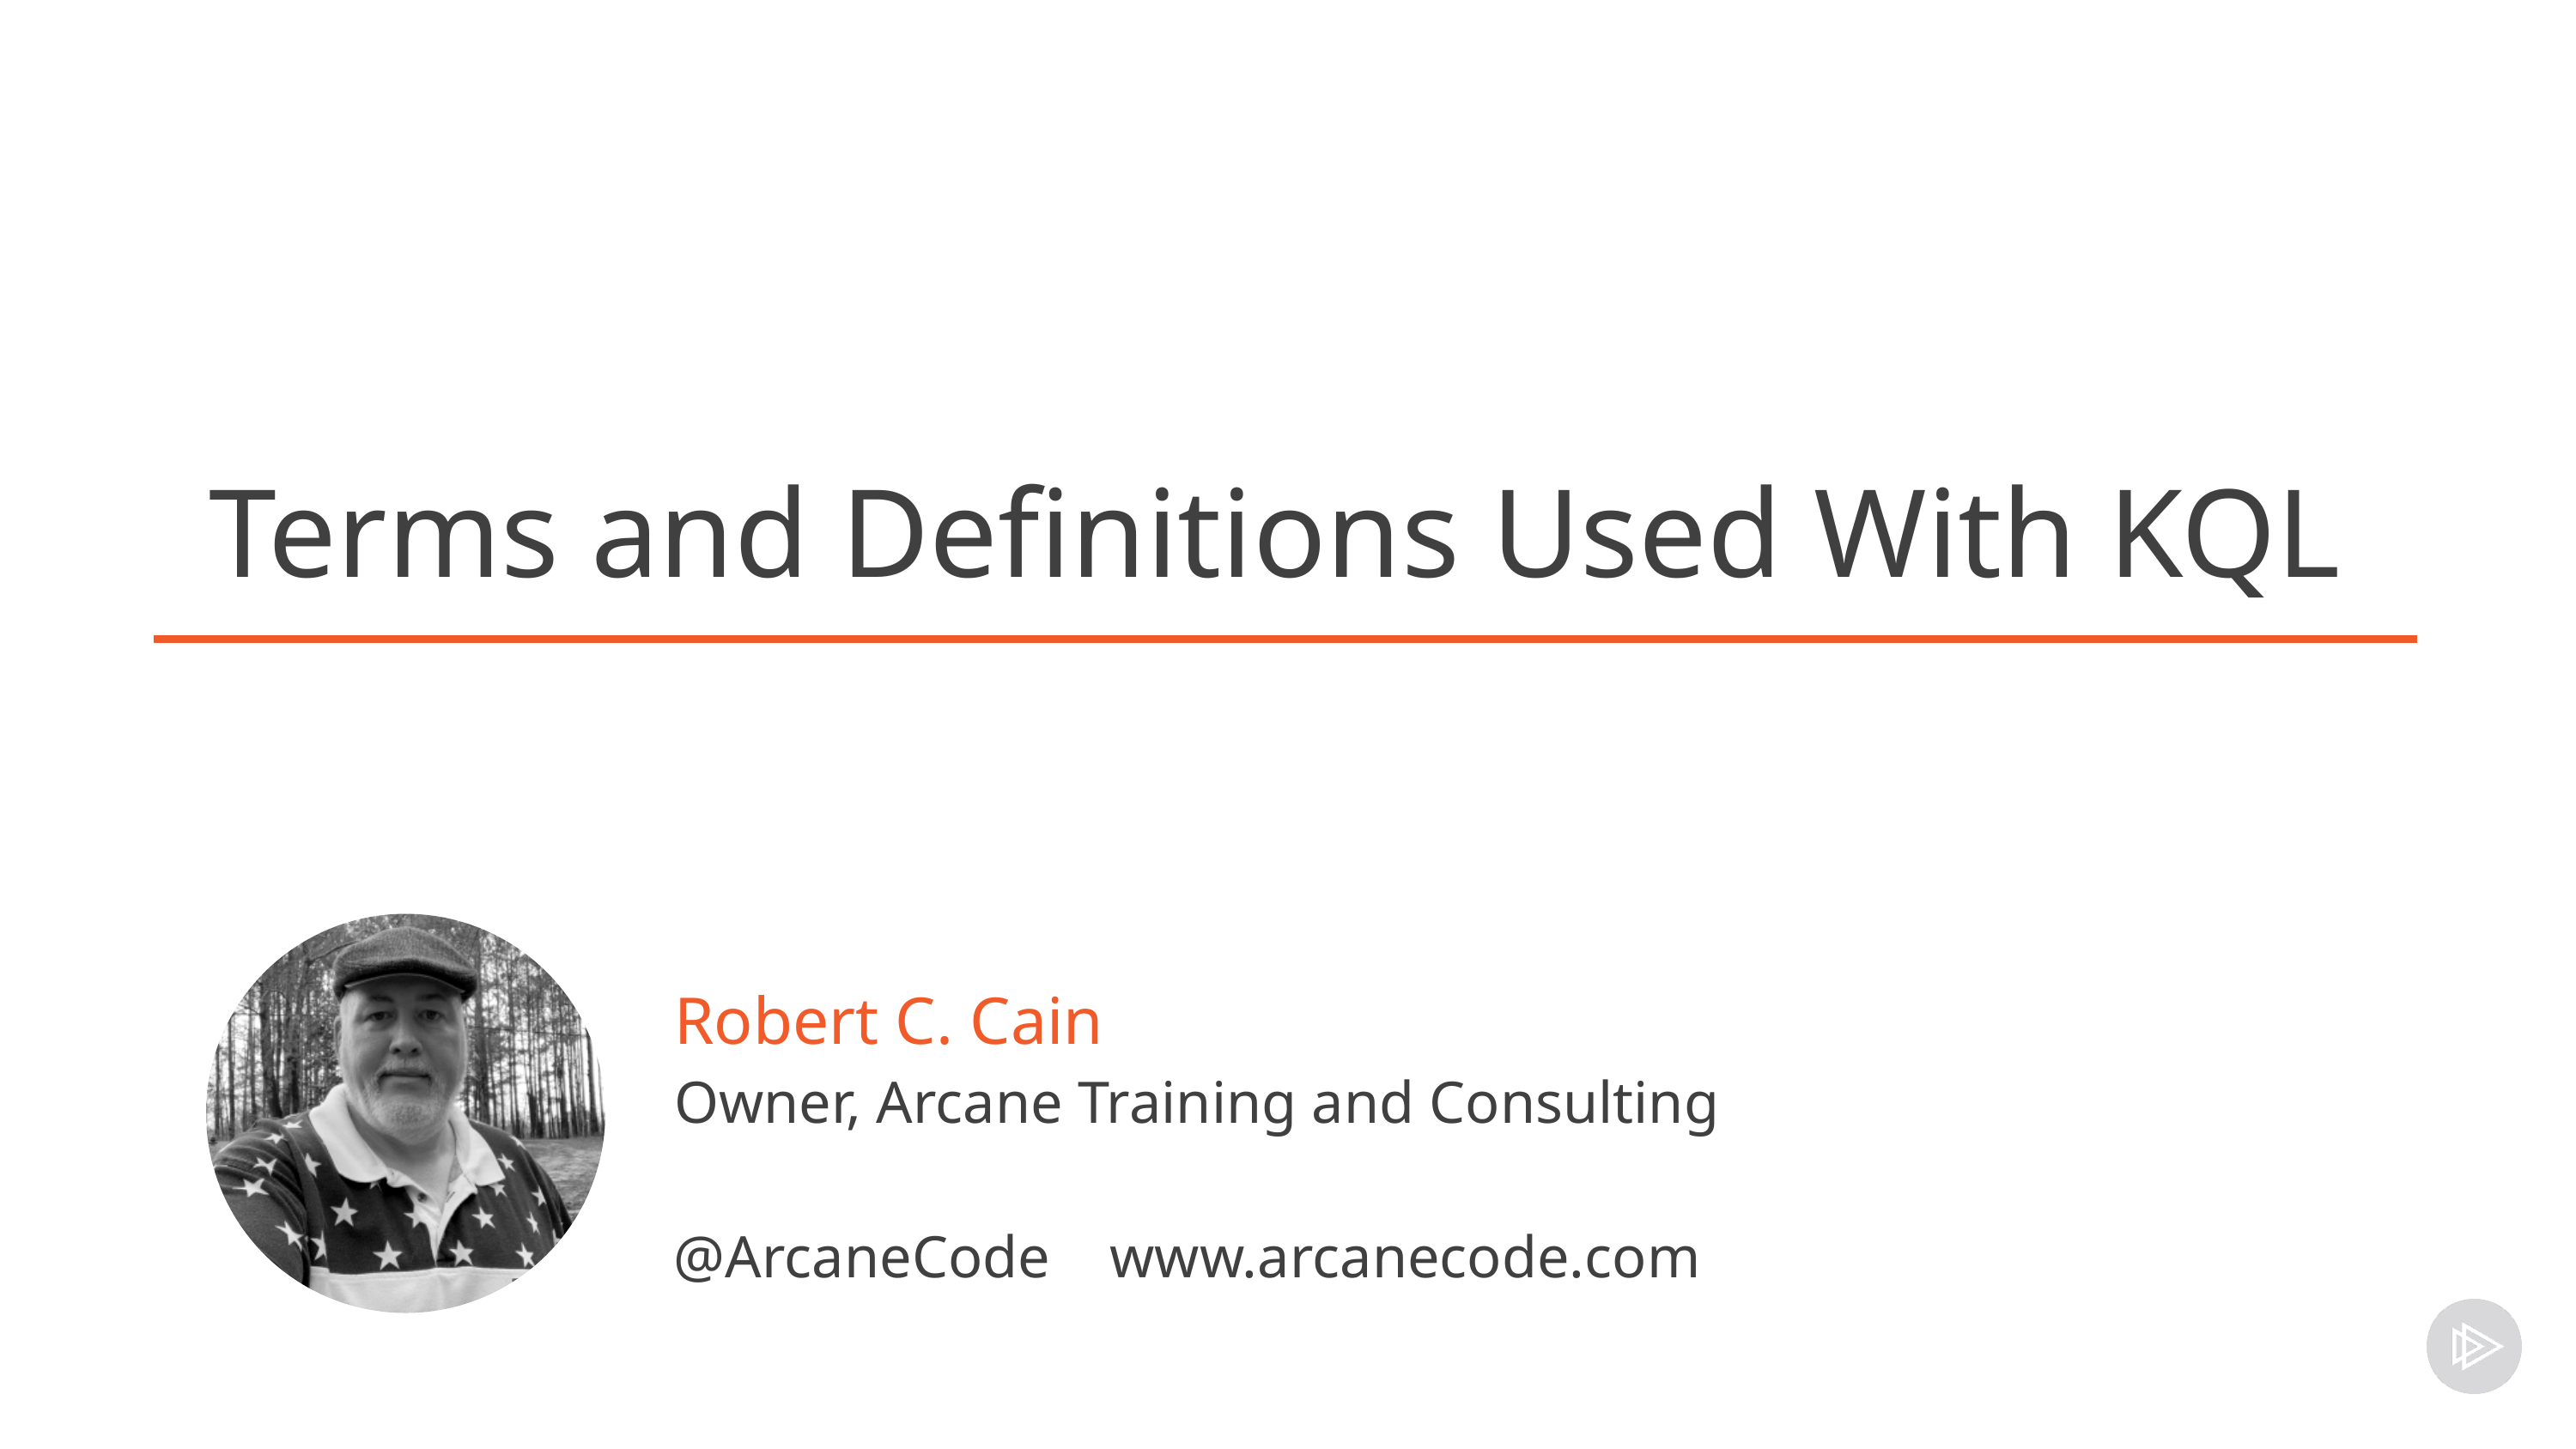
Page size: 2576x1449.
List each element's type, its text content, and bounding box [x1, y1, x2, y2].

list @ArcaneCode www.arcanecode.com [660, 1197, 2011, 1313]
list Terms and Definitions Used With KQL [197, 112, 2366, 608]
list Owner, Arcane Training and Consulting [661, 1059, 2011, 1156]
picture [205, 913, 605, 1313]
list Robert C. Cain [661, 973, 2011, 1059]
